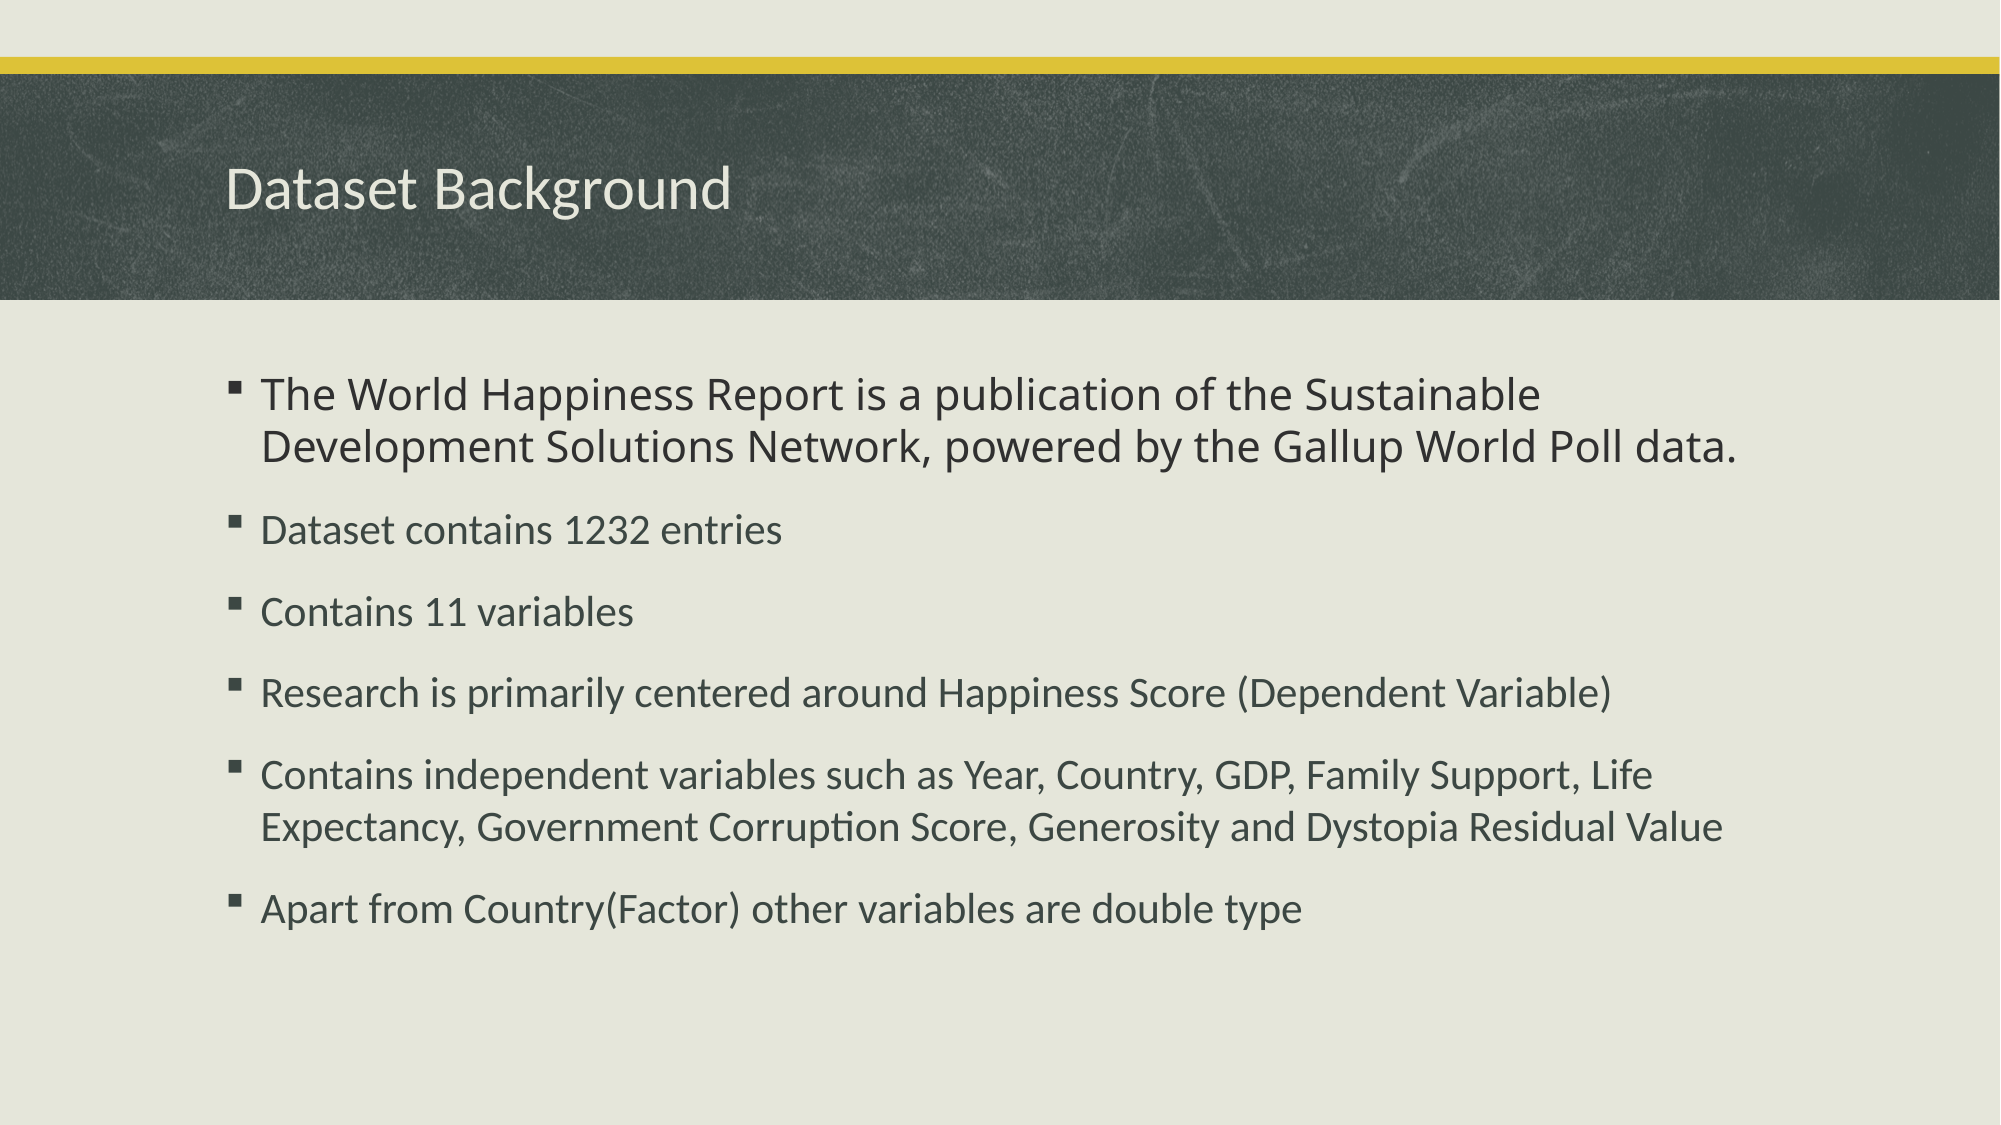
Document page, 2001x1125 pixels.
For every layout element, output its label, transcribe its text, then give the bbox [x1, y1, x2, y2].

list The World Happiness Report is a publication of the Sustainable Development Solutions Network, powered by the Gallup World Poll data. Dataset contains 1232 entries Contains 11 variables Research is primarily centered around Happiness Score (Dependent Variable) Contains independent variables such as Year, Country, GDP, Family Support, Life Expectancy, Government Corruption Score, Generosity and Dystopia Residual Value Apart from Country(Factor) other variables are double type [210, 359, 1790, 1014]
picture [0, 74, 2000, 300]
title Dataset Background [210, 76, 1790, 300]
